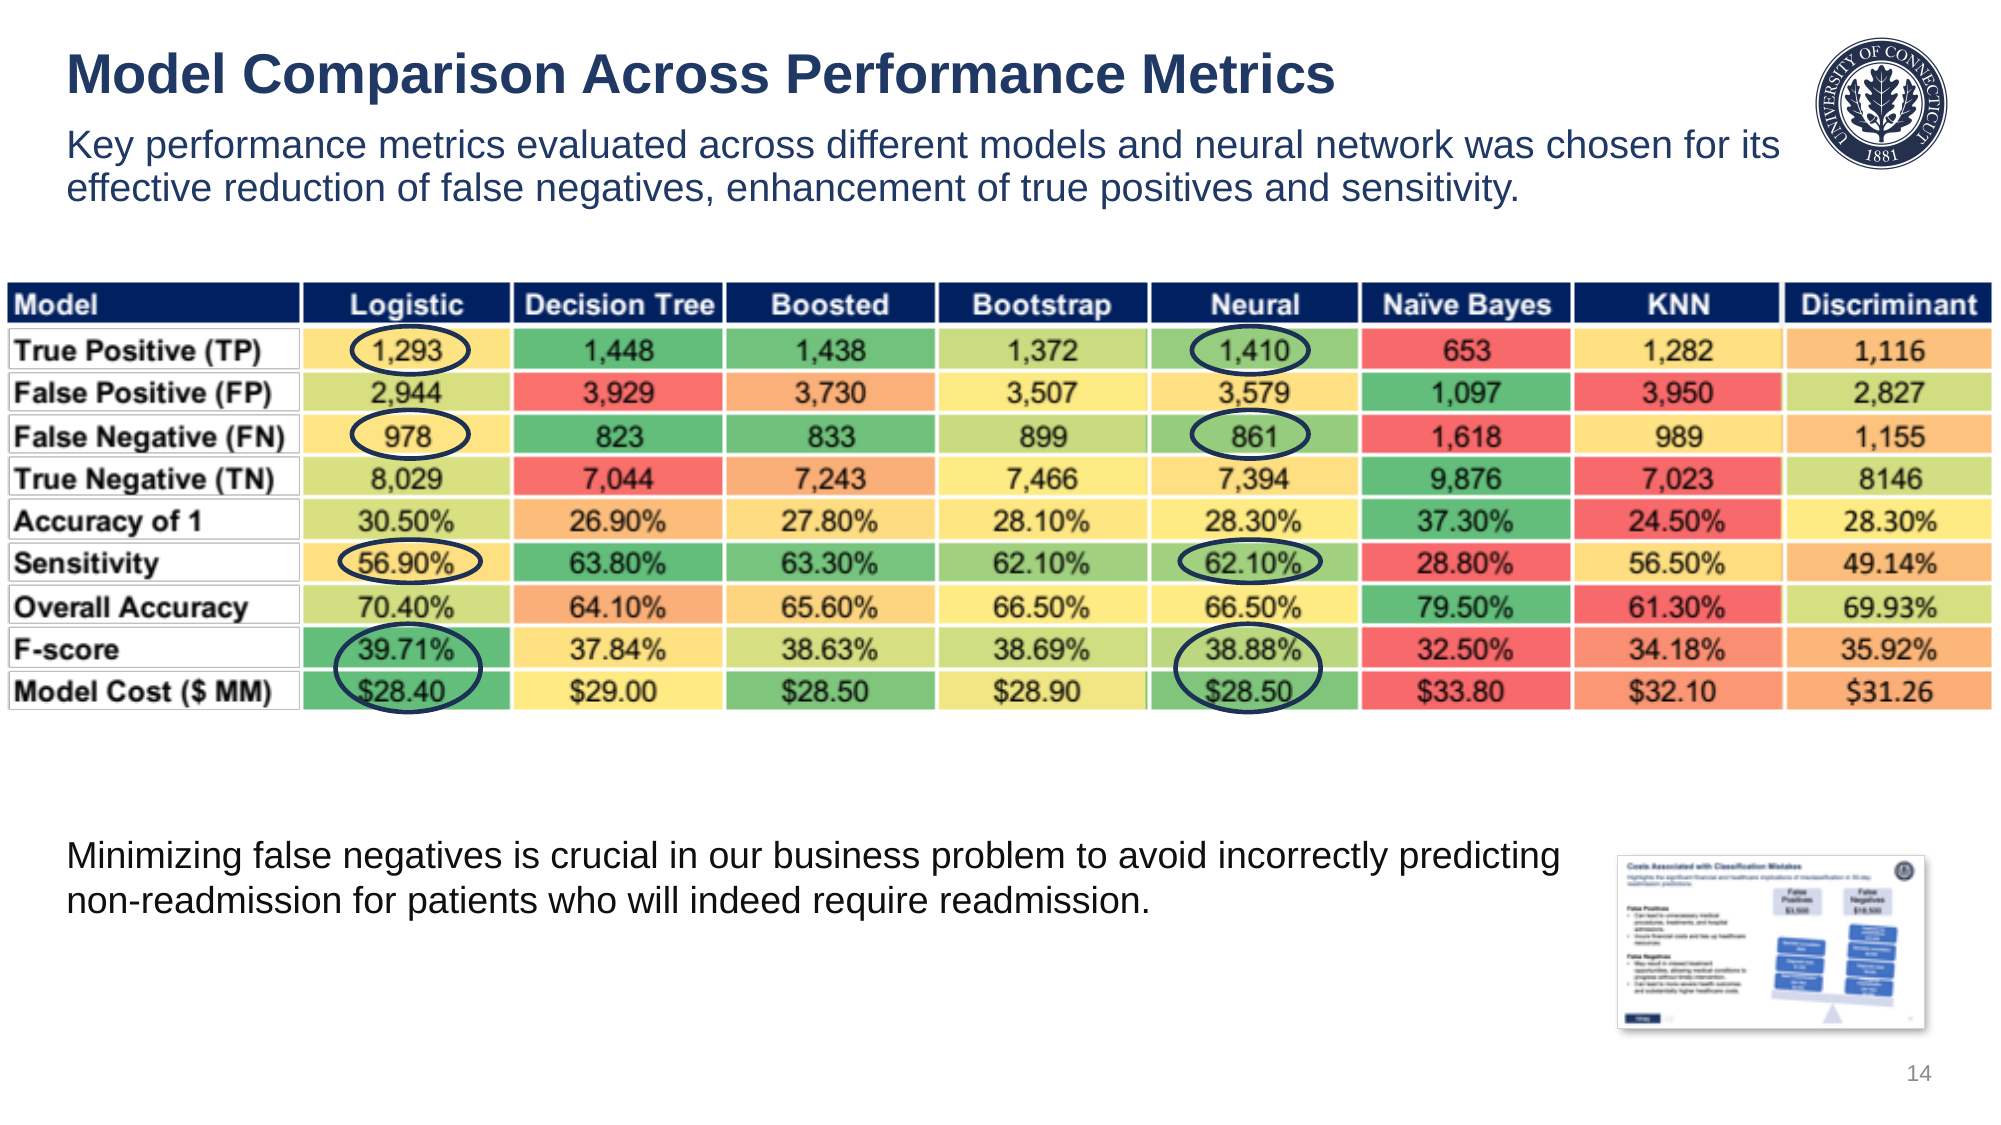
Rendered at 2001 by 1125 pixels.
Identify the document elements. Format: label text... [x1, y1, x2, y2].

title Model Comparison Across Performance Metrics [51, 37, 1702, 101]
text_box Key performance metrics evaluated across different models and neural network was chosen for its effective reduction of false negatives, enhancement of true positives and sensitivity. [51, 101, 1839, 234]
picture [1618, 856, 1924, 1028]
picture [1815, 37, 1948, 170]
picture [5, 281, 1994, 713]
text_box Minimizing false negatives is crucial in our business problem to avoid incorrectly predicting non-readmission for patients who will indeed require readmission. [51, 823, 1607, 977]
slide_number 14 [1497, 1042, 1948, 1103]
